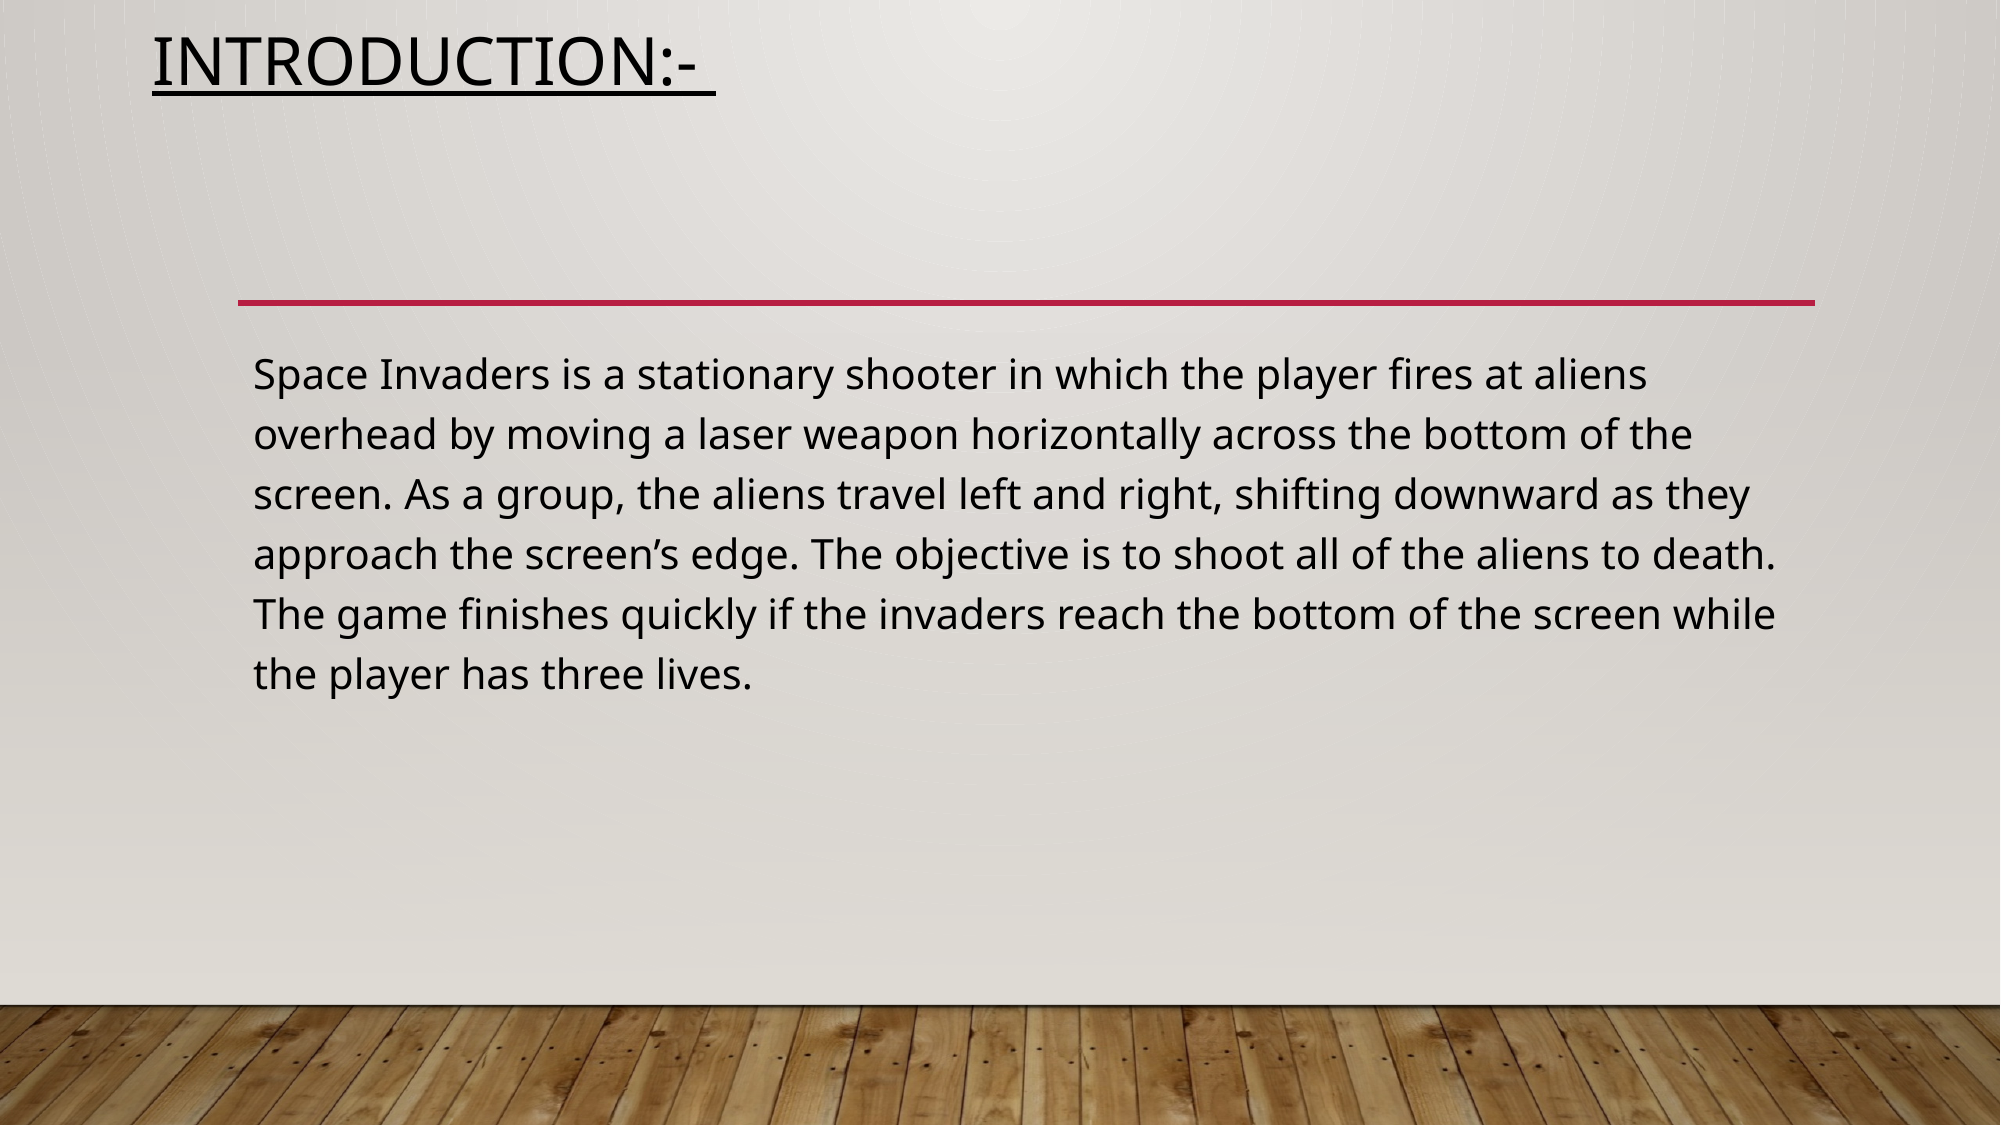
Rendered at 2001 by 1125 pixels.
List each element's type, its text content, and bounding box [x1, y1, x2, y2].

title INTRODUCTION:- [137, 20, 1886, 254]
list Space Invaders is a stationary shooter in which the player fires at aliens overhead by moving a laser weapon horizontally across the bottom of the screen. As a group, the aliens travel left and right, shifting downward as they approach the screen’s edge. The objective is to shoot all of the aliens to death. The game finishes quickly if the invaders reach the bottom of the screen while the player has three lives. [238, 330, 1814, 897]
picture [0, 1005, 2000, 1125]
